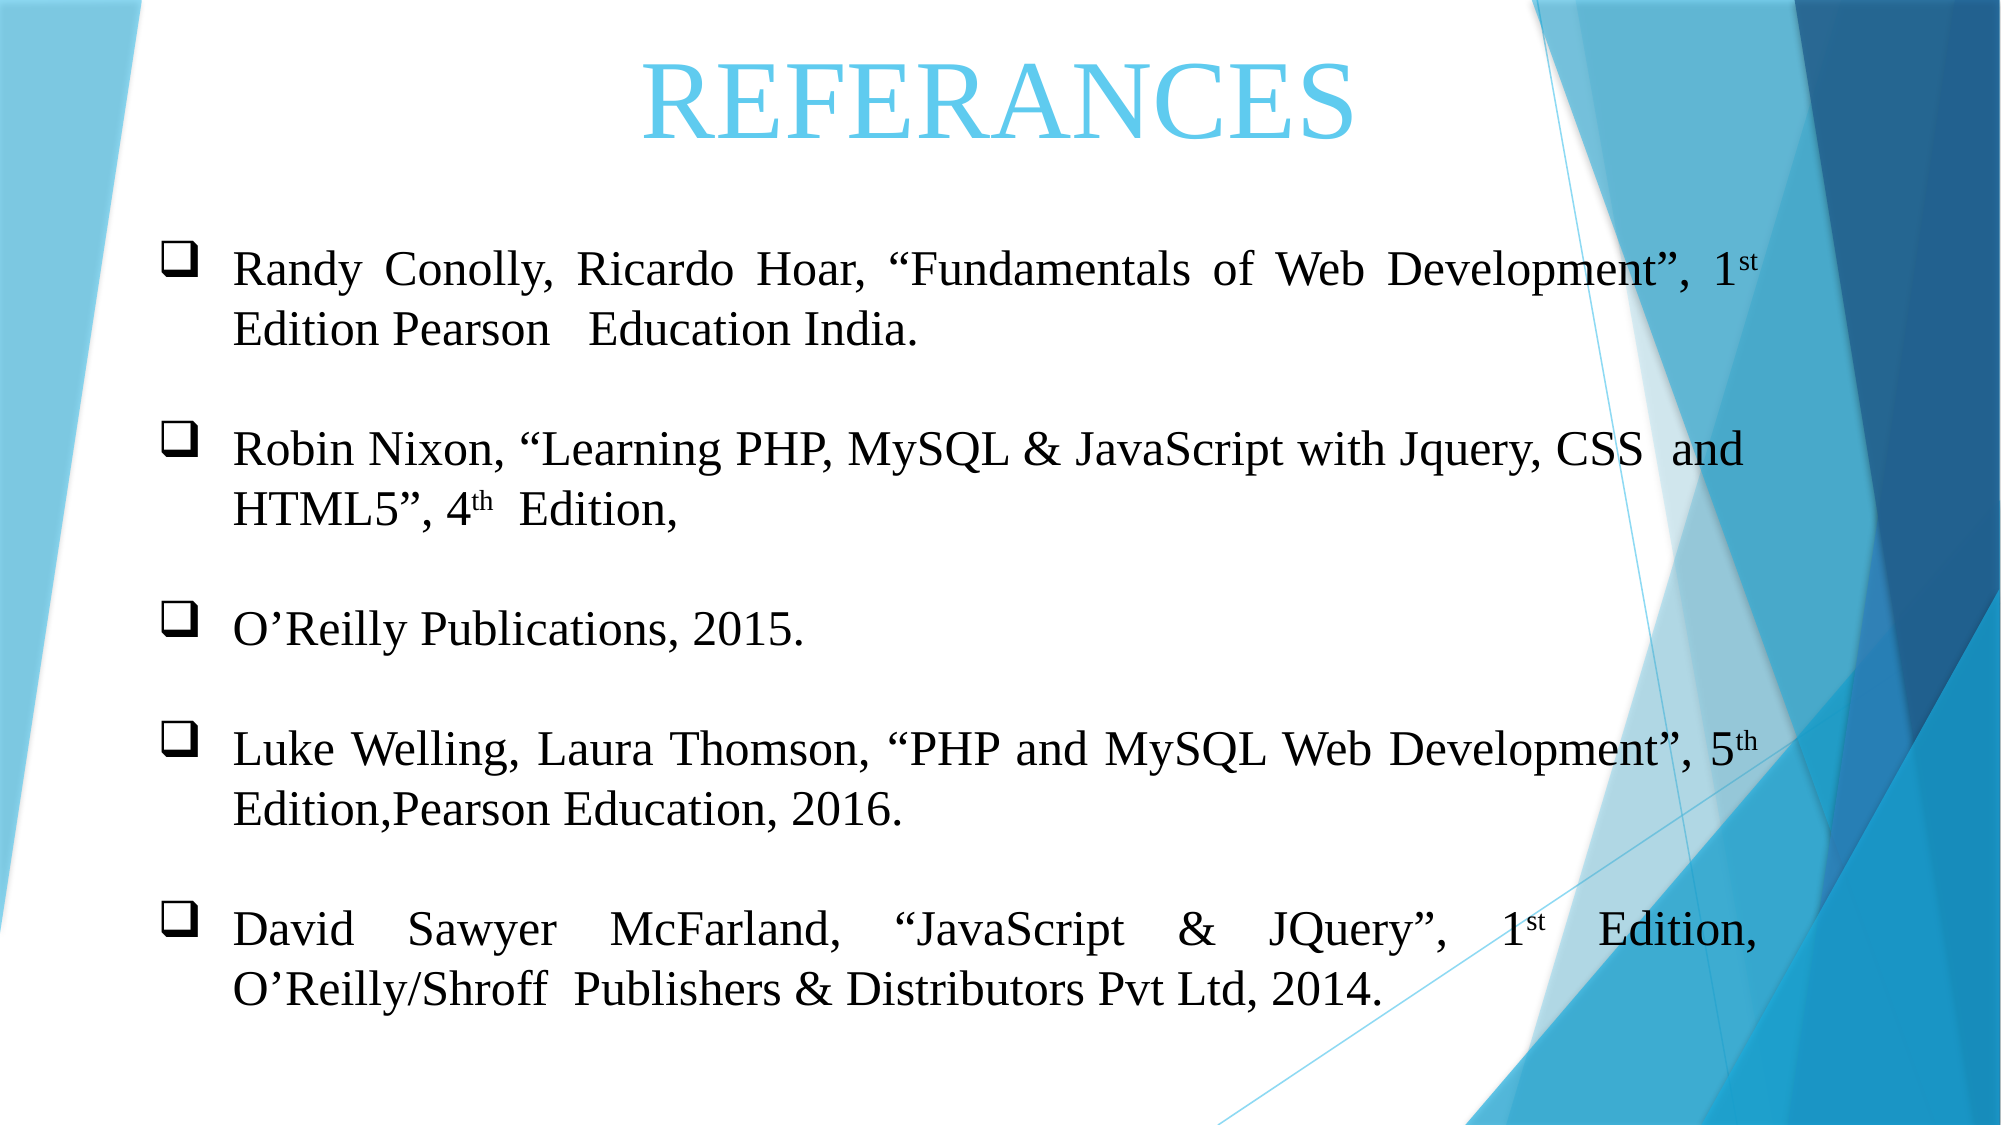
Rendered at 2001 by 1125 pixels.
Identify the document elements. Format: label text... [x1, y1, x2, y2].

title REFERANCES [0, 0, 2000, 169]
text_box Randy Conolly, Ricardo Hoar, “Fundamentals of Web Development”, 1st Edition Pearson Education India. Robin Nixon, “Learning PHP, MySQL & JavaScript with Jquery, CSS and HTML5”, 4th Edition, O’Reilly Publications, 2015. Luke Welling, Laura Thomson, “PHP and MySQL Web Development”, 5th Edition,Pearson Education, 2016. David Sawyer McFarland, “JavaScript & JQuery”, 1st Edition, O’Reilly/Shroff Publishers & Distributors Pvt Ltd, 2014. [142, 227, 1773, 1083]
